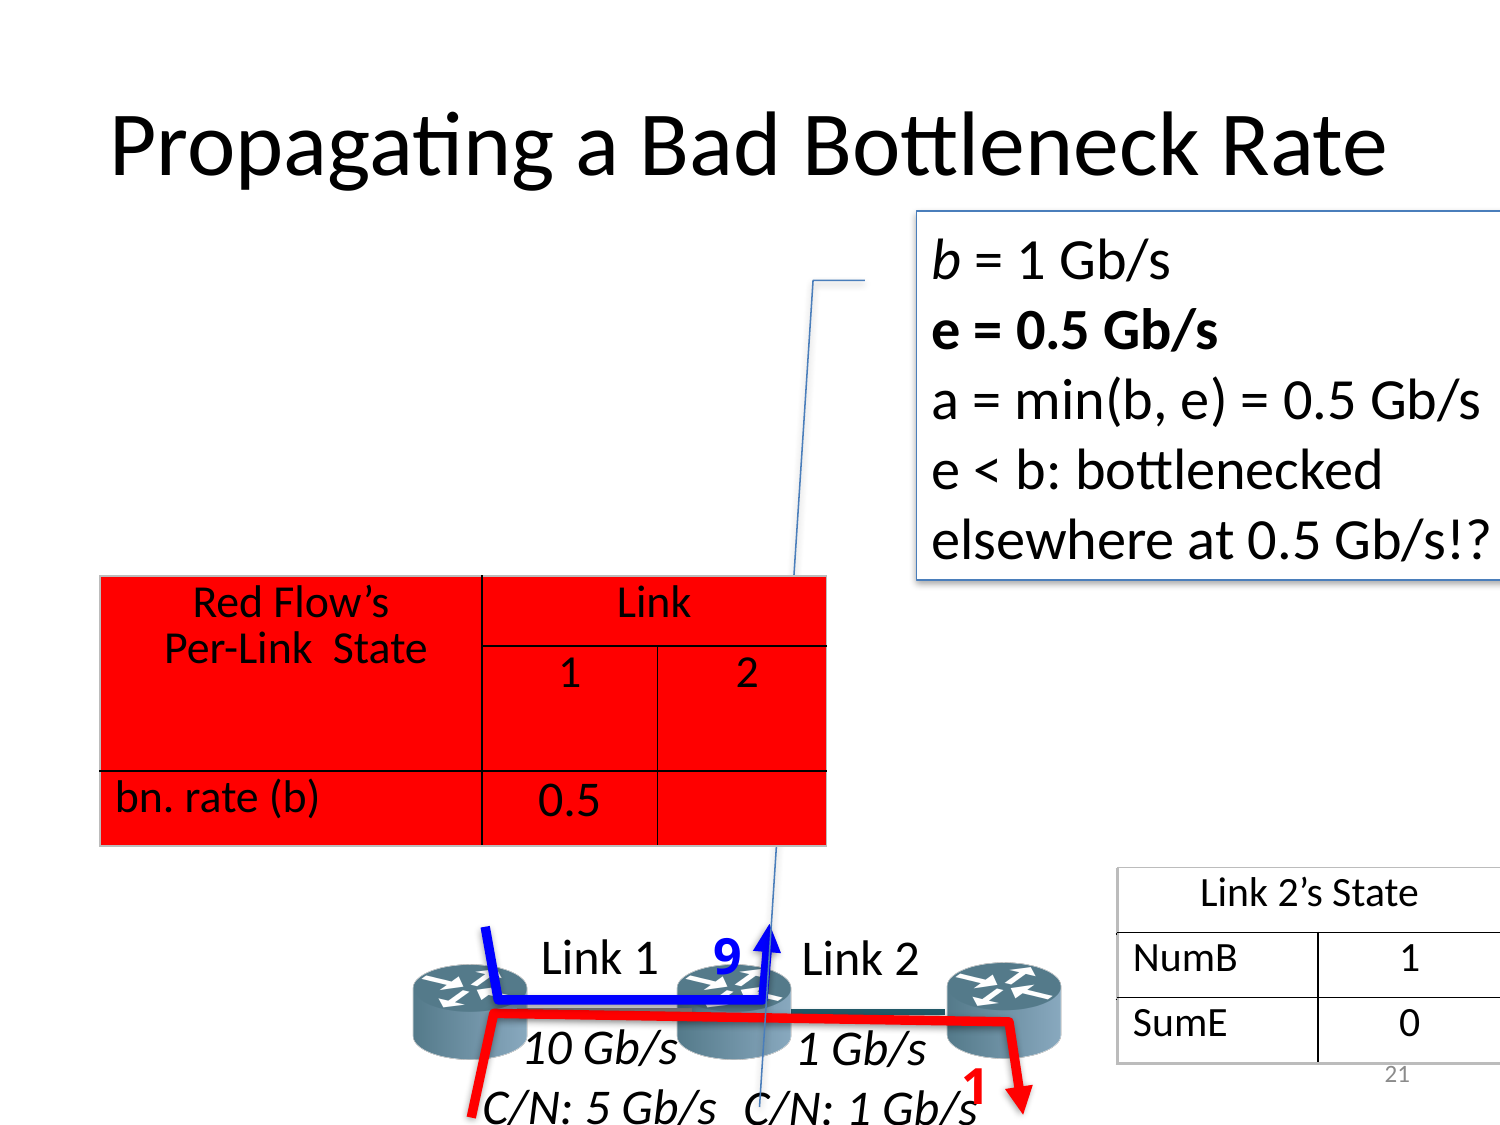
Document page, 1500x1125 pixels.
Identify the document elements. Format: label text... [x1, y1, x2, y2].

table_cell NumB [1119, 933, 1317, 997]
slide_number 21 [1074, 1042, 1425, 1103]
table_header Link 2’s State [1119, 868, 1500, 932]
text_box b = 1 Gb/s e = 0.5 Gb/s a = min(b, e) = 0.5 Gb/s e < b: bottlenecked elsewhere at 0.5 Gb/s!? [916, 210, 1500, 581]
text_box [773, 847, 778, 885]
table_cell 2 [658, 647, 826, 770]
table_cell bn. rate (b) [101, 772, 481, 845]
text_box b = 1 Gb/s e = 0.5 Gb/s a = min(b, e) = 0.5 Gb/s e < b: bottlenecked elsewhere at 0.5 Gb/s!? [793, 279, 865, 575]
table_header Red Flow’s Per-Link State [101, 577, 481, 770]
table_cell 0 [1319, 998, 1500, 1062]
table_cell SumE [1119, 998, 1317, 1042]
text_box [398, 886, 1063, 1125]
table_header Link [483, 577, 826, 645]
table_cell 1 [483, 647, 657, 770]
title Propagating a Bad Bottleneck Rate [75, 45, 1425, 233]
table_cell [658, 772, 826, 845]
table_cell 1 [1319, 933, 1500, 997]
table_cell 0.5 [483, 772, 657, 845]
